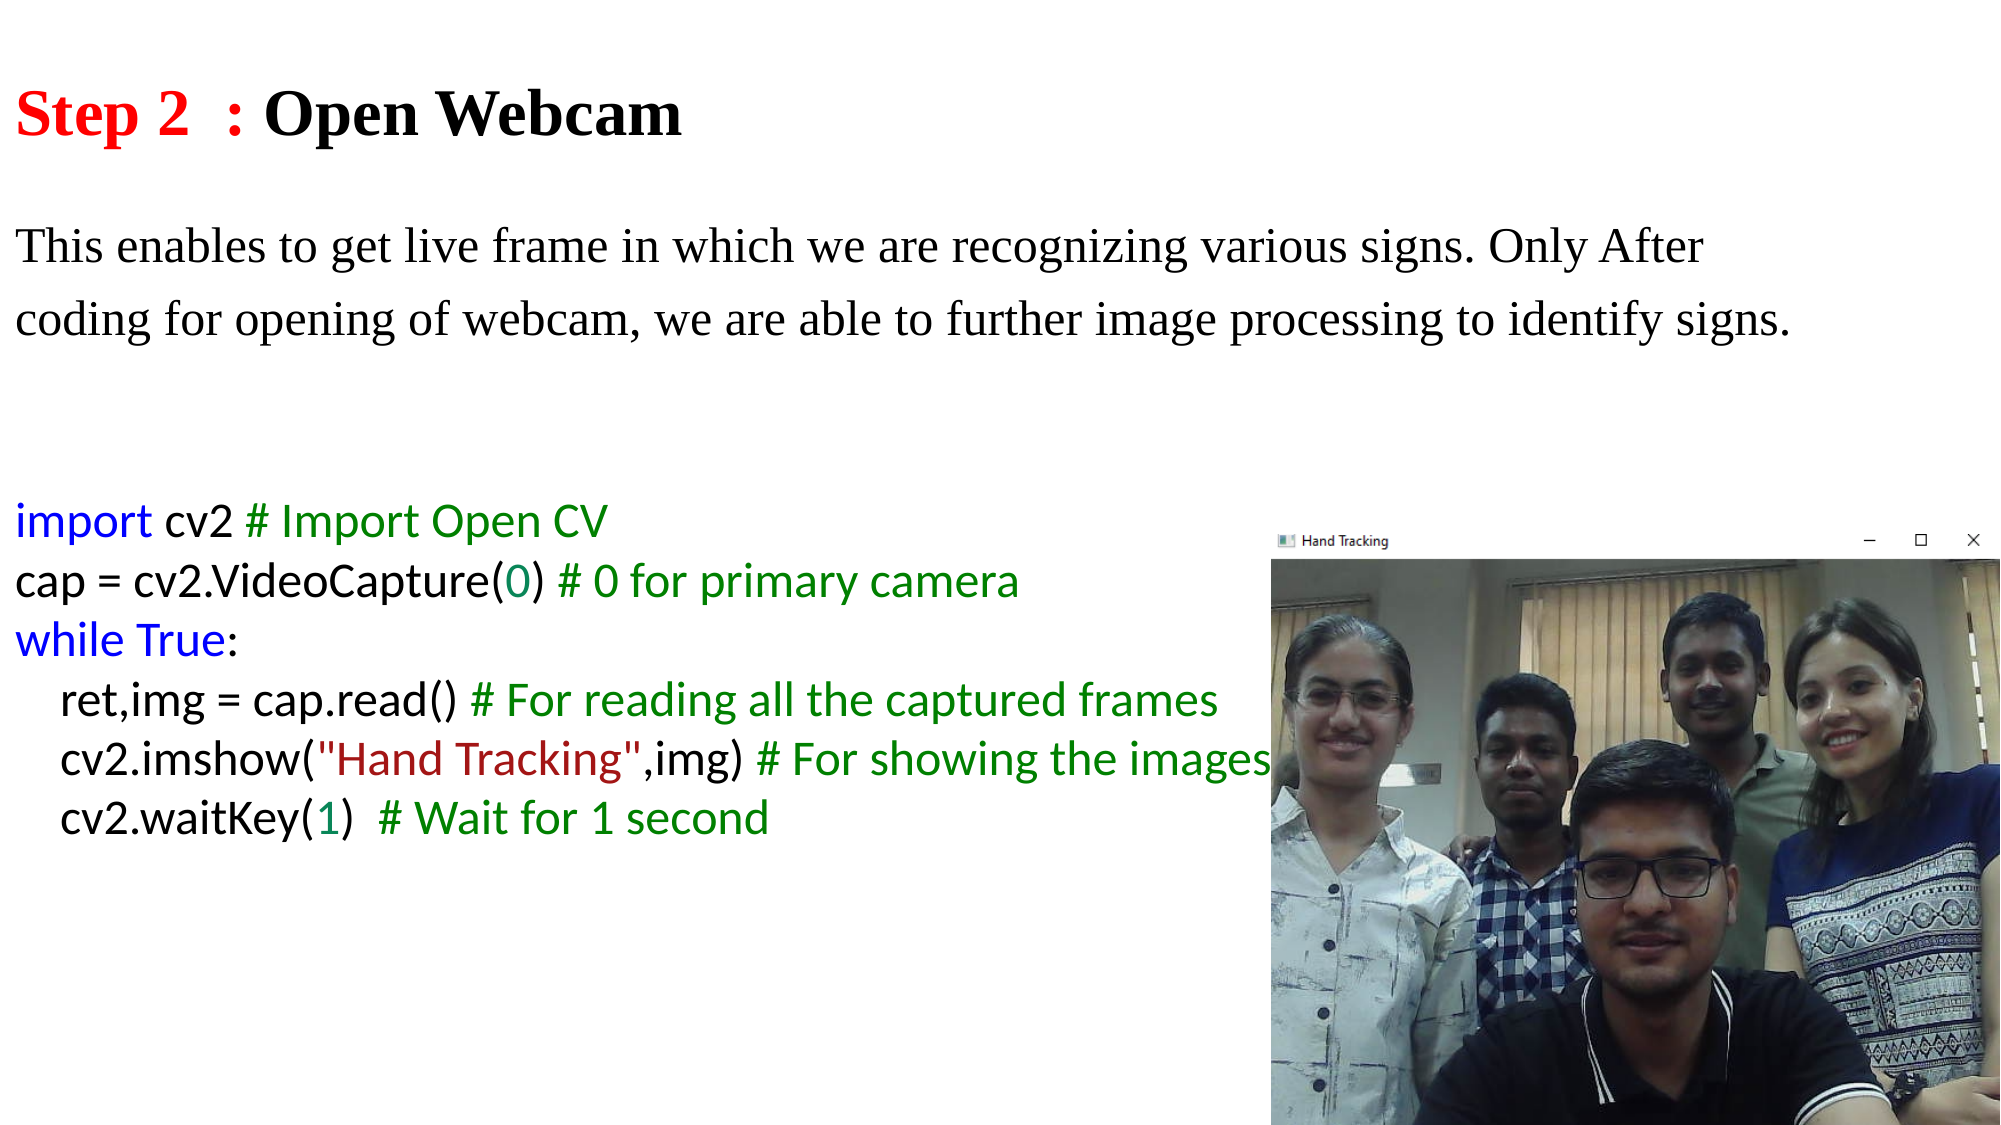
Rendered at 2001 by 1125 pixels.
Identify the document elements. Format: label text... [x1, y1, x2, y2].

list This enables to get live frame in which we are recognizing various signs. Only After coding for opening of webcam, we are able to further image processing to identify signs. import cv2 # Import Open CV cap = cv2.VideoCapture(0) # 0 for primary camera while True: ret,img = cap.read() # For reading all the captured frames cv2.imshow("Hand Tracking",img) # For showing the images cv2.waitKey(1) # Wait for 1 second [0, 193, 1820, 1066]
picture [1271, 534, 2000, 1125]
title Step 2 : Open Webcam [0, 59, 1725, 193]
